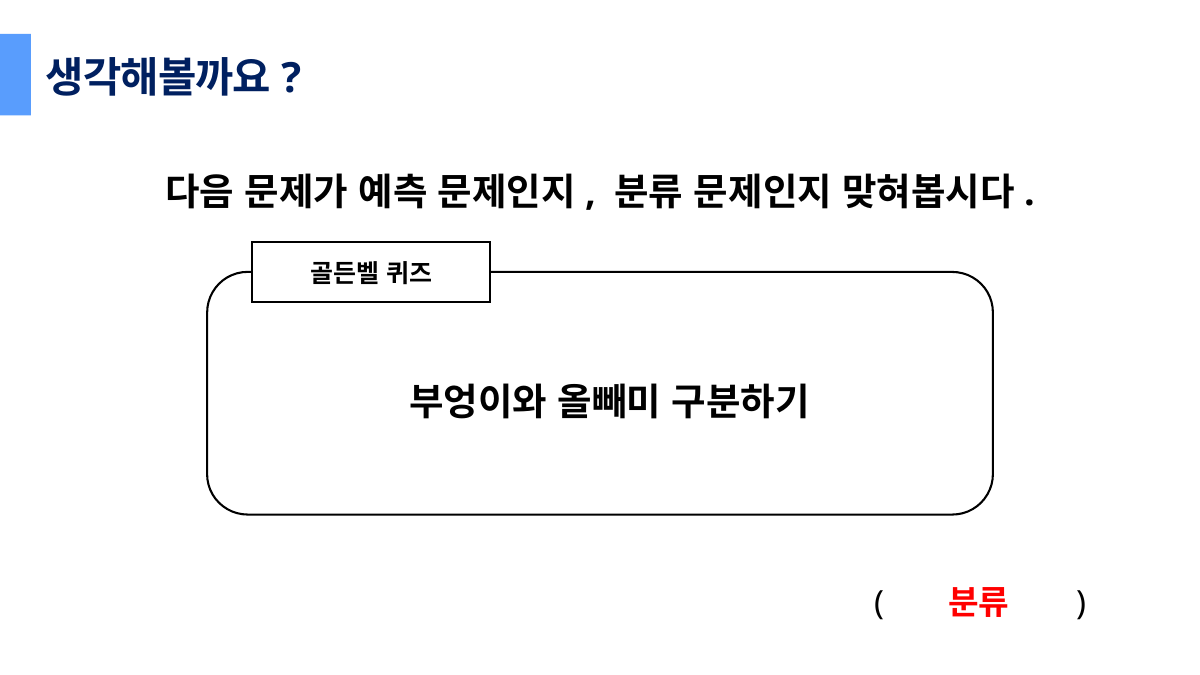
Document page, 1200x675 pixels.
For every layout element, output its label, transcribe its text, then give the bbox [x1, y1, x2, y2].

text_box [0, 33, 32, 116]
text_box 다음 문제가 예측 문제인지, 분류 문제인지 맞혀봅시다. [126, 160, 1074, 221]
text_box 생각해볼까요? [32, 43, 712, 109]
text_box 분류 [933, 573, 1025, 629]
text_box ( ) [1025, 574, 1102, 629]
text_box ( ) [859, 574, 933, 629]
text_box 부엉이와 올빼미 구분하기 [304, 370, 915, 431]
text_box 골든벨 퀴즈 [251, 241, 491, 303]
text_box [206, 270, 994, 516]
